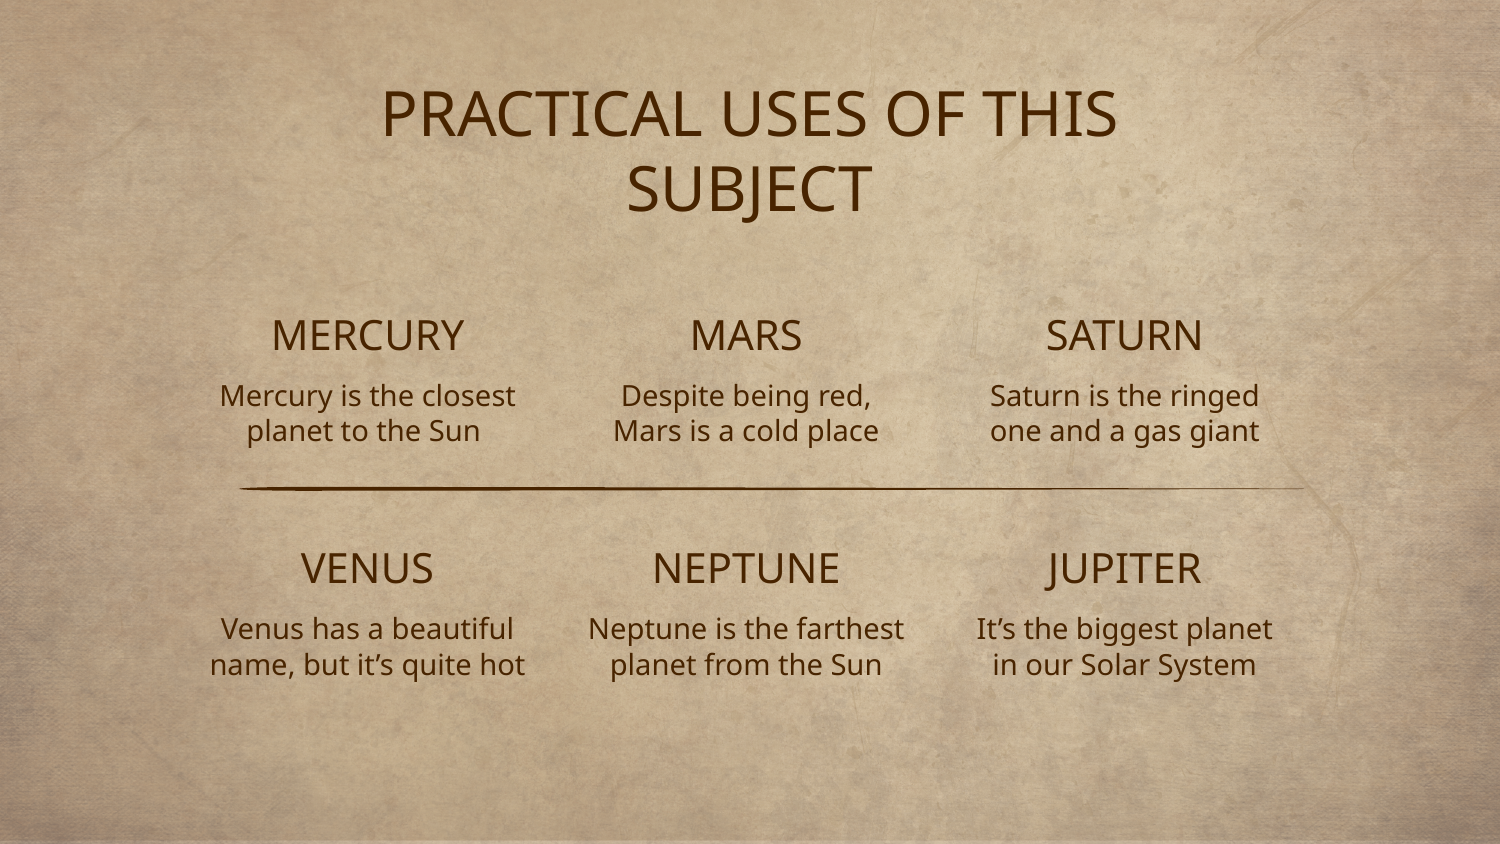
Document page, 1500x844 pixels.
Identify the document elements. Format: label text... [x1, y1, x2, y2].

title SATURN [956, 299, 1294, 362]
title JUPITER [956, 532, 1294, 595]
subtitle It’s the biggest planet in our Solar System [948, 595, 1302, 691]
subtitle Mercury is the closest planet to the Sun [190, 362, 545, 458]
subtitle Saturn is the ringed one and a gas giant [948, 362, 1302, 458]
text_box [239, 486, 1305, 491]
subtitle Despite being red, Mars is a cold place [569, 362, 924, 458]
title PRACTICAL USES OF THIS SUBJECT [317, 58, 1183, 218]
title MARS [577, 299, 915, 362]
title NEPTUNE [577, 532, 915, 595]
picture [0, 0, 1500, 844]
title MERCURY [199, 299, 537, 362]
subtitle Venus has a beautiful name, but it’s quite hot [190, 595, 545, 691]
subtitle Neptune is the farthest planet from the Sun [569, 595, 924, 691]
title VENUS [199, 532, 537, 602]
